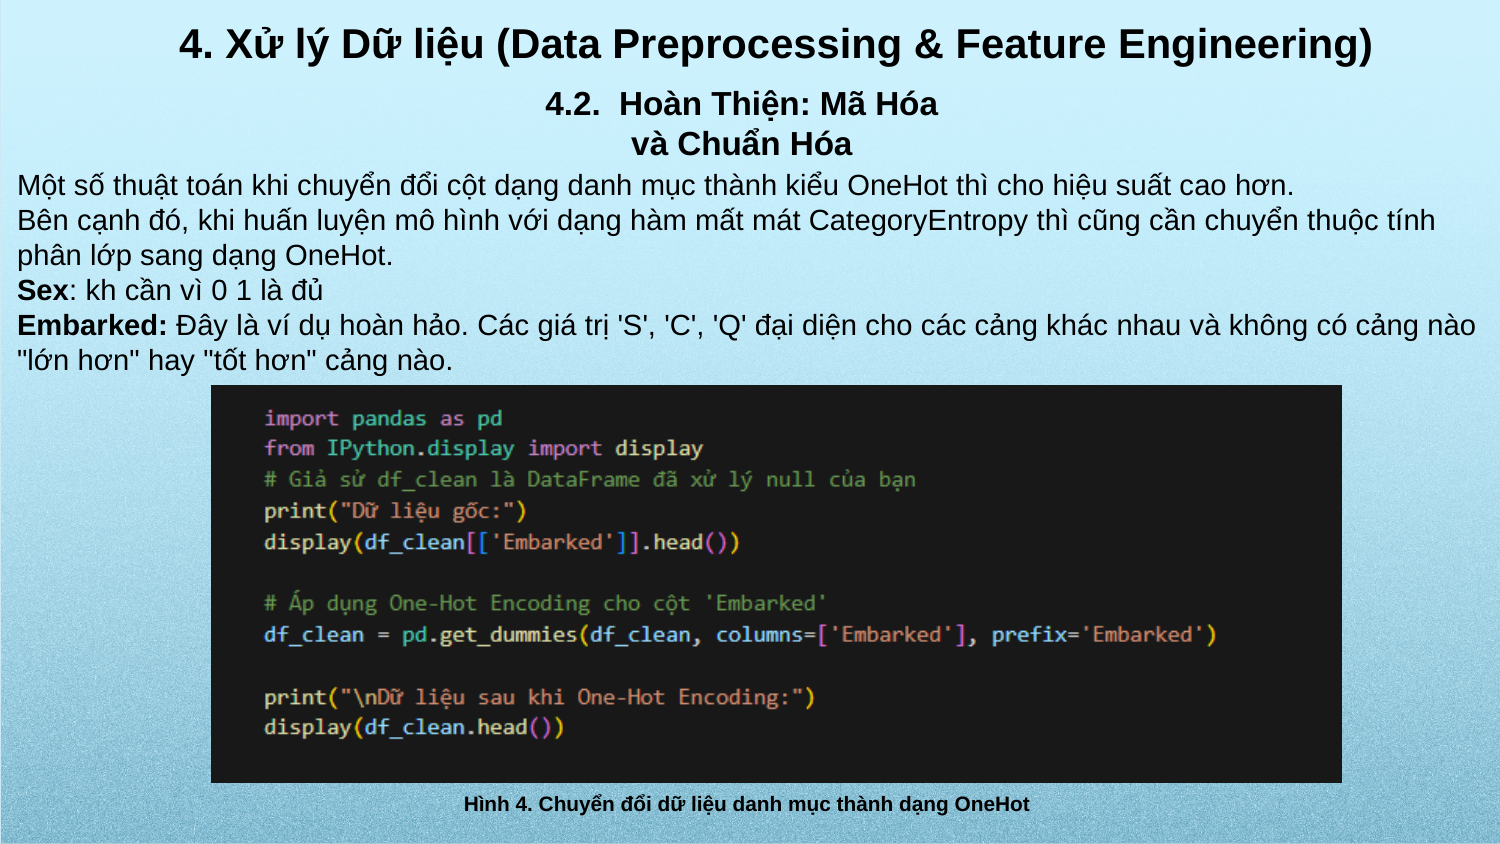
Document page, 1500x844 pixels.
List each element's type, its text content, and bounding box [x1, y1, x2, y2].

picture [0, 0, 1500, 844]
text_box 4.2. Hoàn Thiện: Mã Hóa và Chuẩn Hóa [515, 74, 969, 158]
text_box Một số thuật toán khi chuyển đổi cột dạng danh mục thành kiểu OneHot thì cho hiệu suất cao hơn. Bên cạnh đó, khi huấn luyện mô hình với dạng hàm mất mát CategoryEntropy thì cũng cần chuyển thuộc tính phân lớp sang dạng OneHot. Sex: kh cần vì 0 1 là đủ Embarked: Đây là ví dụ hoàn hảo. Các giá trị 'S', 'C', 'Q' đại diện cho các cảng khác nhau và không có cảng nào "lớn hơn" hay "tốt hơn" cảng nào. [2, 158, 1498, 384]
text_box Hình 4. Chuyển đổi dữ liệu danh mục thành dạng OneHot [449, 791, 1046, 823]
text_box 4. Xử lý Dữ liệu (Data Preprocessing & Feature Engineering) [164, 9, 1389, 74]
